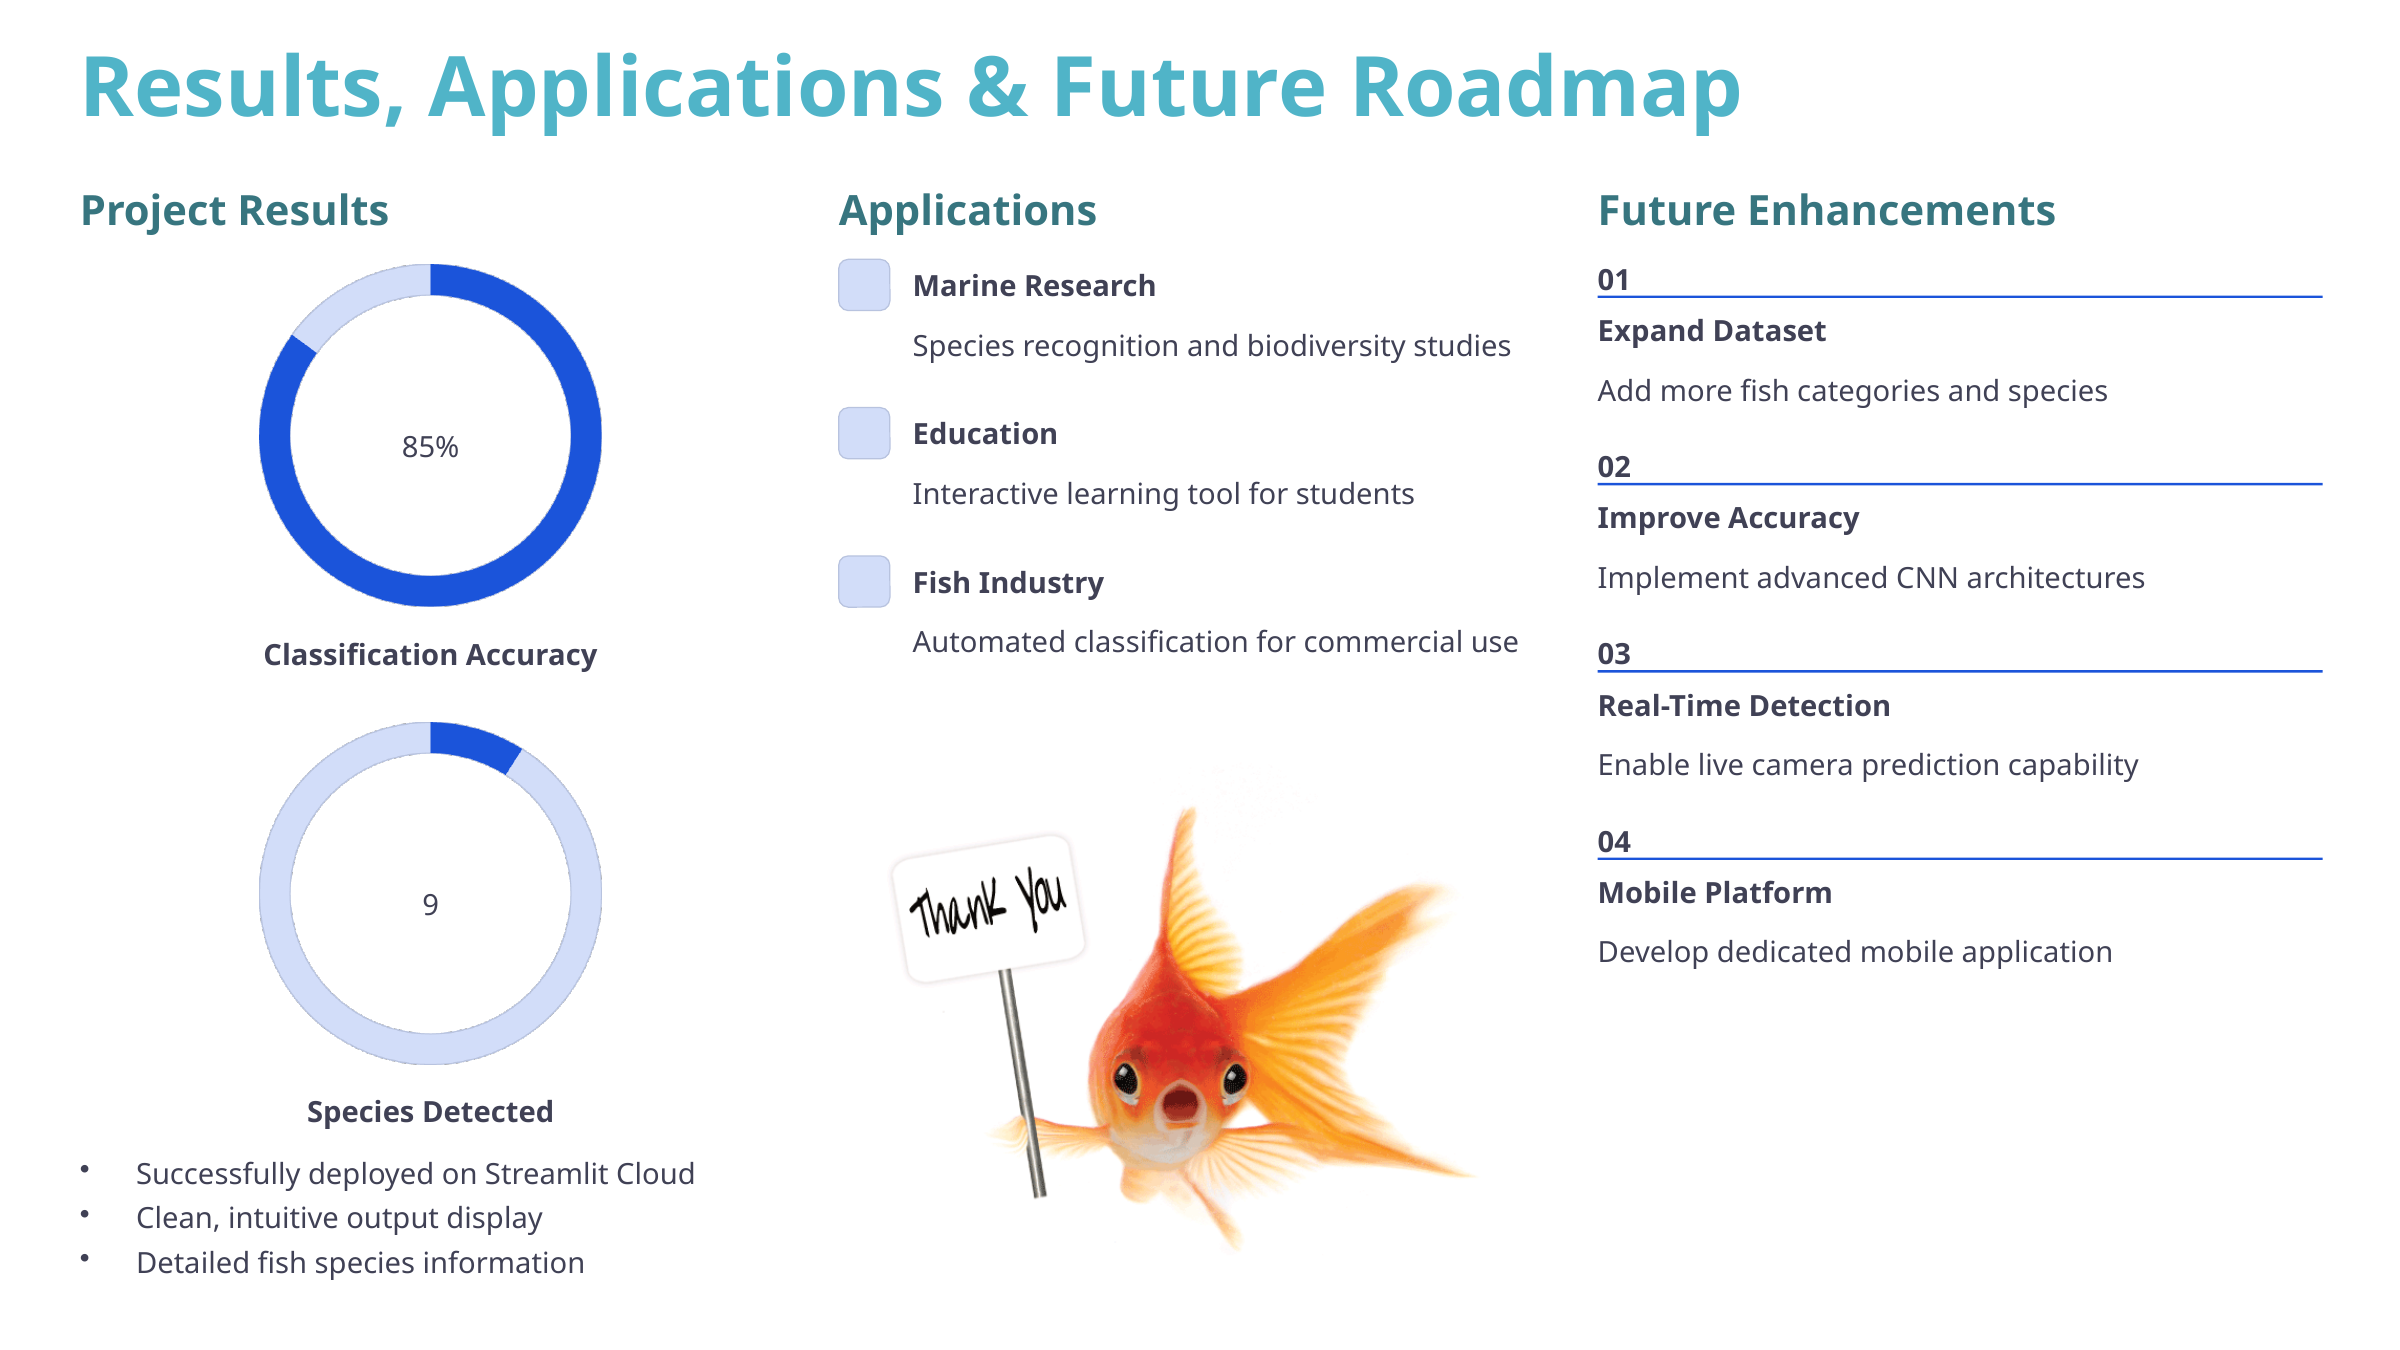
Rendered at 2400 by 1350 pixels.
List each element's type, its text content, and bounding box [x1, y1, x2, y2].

text_box Implement advanced CNN architectures [1597, 557, 2323, 595]
text_box 03 [1597, 633, 1621, 663]
text_box Clean, intuitive output display [79, 1198, 782, 1235]
text_box Education [912, 415, 1198, 452]
text_box [838, 407, 890, 459]
text_box Develop dedicated mobile application [1597, 932, 2323, 969]
text_box Add more fish categories and species [1597, 370, 2323, 407]
text_box Detailed fish species information [79, 1242, 782, 1280]
text_box 02 [1597, 446, 1621, 476]
text_box Species Detected [288, 1092, 574, 1129]
text_box Fish Industry [912, 563, 1198, 600]
text_box Enable live camera prediction capability [1597, 745, 2323, 782]
picture [259, 722, 602, 1065]
text_box Future Enhancements [1597, 190, 1977, 234]
text_box Applications [838, 190, 1181, 234]
text_box Results, Applications & Future Roadmap [79, 62, 1220, 134]
text_box Species recognition and biodiversity studies [912, 325, 1541, 362]
text_box Mobile Platform [1597, 873, 1883, 910]
text_box Marine Research [912, 267, 1198, 303]
text_box Classification Accuracy [269, 635, 593, 671]
text_box Project Results [79, 190, 422, 234]
text_box Automated classification for commercial use [912, 622, 1541, 659]
text_box [1597, 482, 2323, 486]
text_box [838, 259, 890, 311]
text_box 04 [1597, 821, 1621, 850]
picture [864, 733, 1493, 1316]
text_box Expand Dataset [1597, 311, 1883, 348]
picture [259, 264, 602, 608]
text_box Improve Accuracy [1597, 499, 1883, 535]
text_box Real-Time Detection [1597, 686, 1889, 723]
text_box Successfully deployed on Streamlit Cloud [79, 1153, 782, 1191]
text_box Interactive learning tool for students [912, 473, 1541, 511]
text_box [838, 555, 890, 608]
text_box 01 [1597, 259, 1621, 288]
